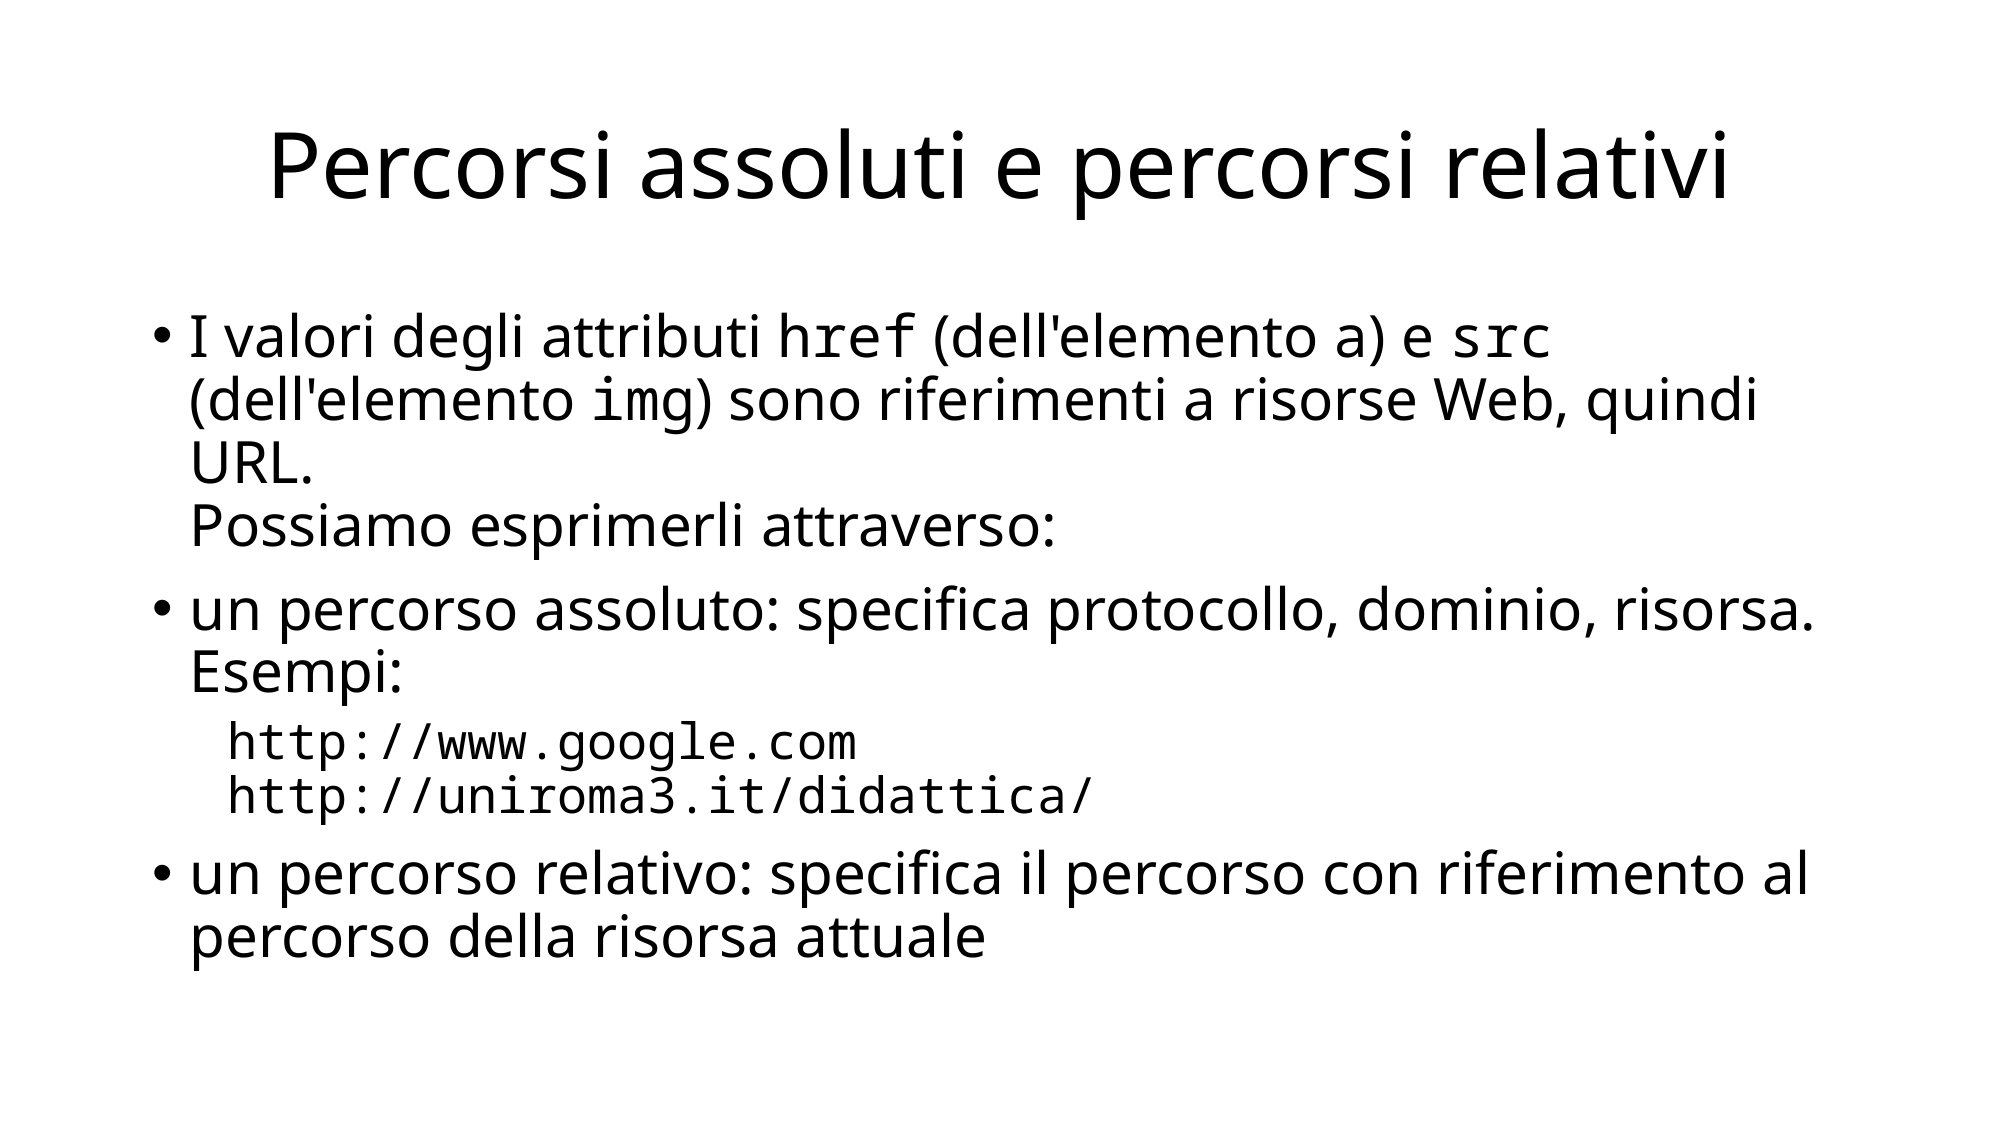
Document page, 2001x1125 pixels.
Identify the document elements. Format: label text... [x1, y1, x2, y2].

list I valori degli attributi href (dell'elemento a) e src (dell'elemento img) sono riferimenti a risorse Web, quindi URL. Possiamo esprimerli attraverso: un percorso assoluto: specifica protocollo, dominio, risorsa. Esempi: http://www.google.com http://uniroma3.it/didattica/ un percorso relativo: specifica il percorso con riferimento al percorso della risorsa attuale [137, 299, 1863, 1014]
title Percorsi assoluti e percorsi relativi [137, 59, 1863, 278]
